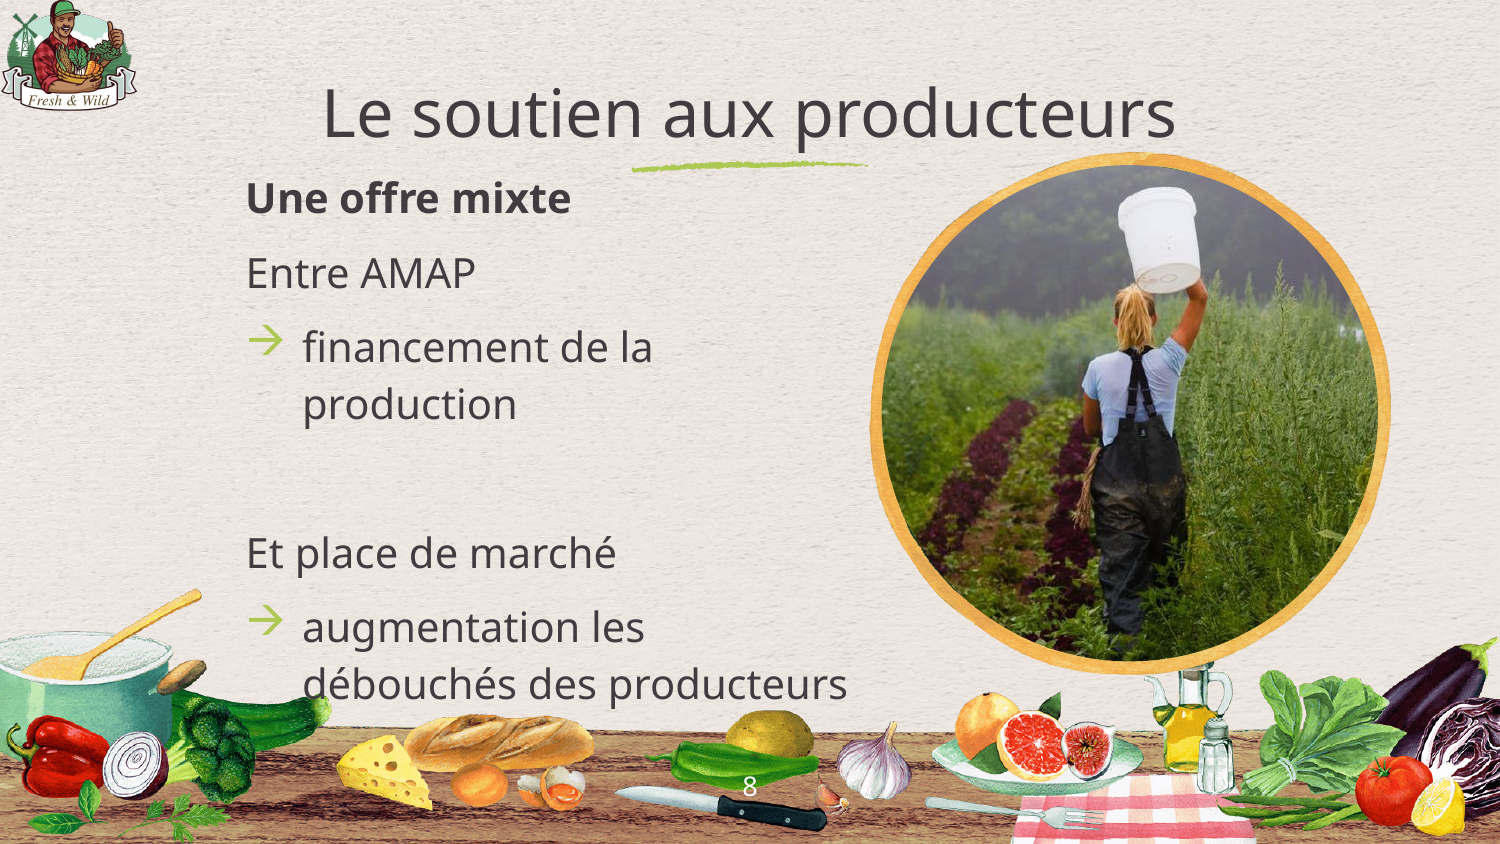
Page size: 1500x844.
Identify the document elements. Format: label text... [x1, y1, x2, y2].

picture [0, 0, 1500, 844]
slide_number 8 [705, 732, 795, 844]
list Une offre mixte Entre AMAP financement de la production Et place de marché augmentation les débouchés des producteurs [245, 272, 864, 675]
title Le soutien aux producteurs [177, 87, 1323, 153]
